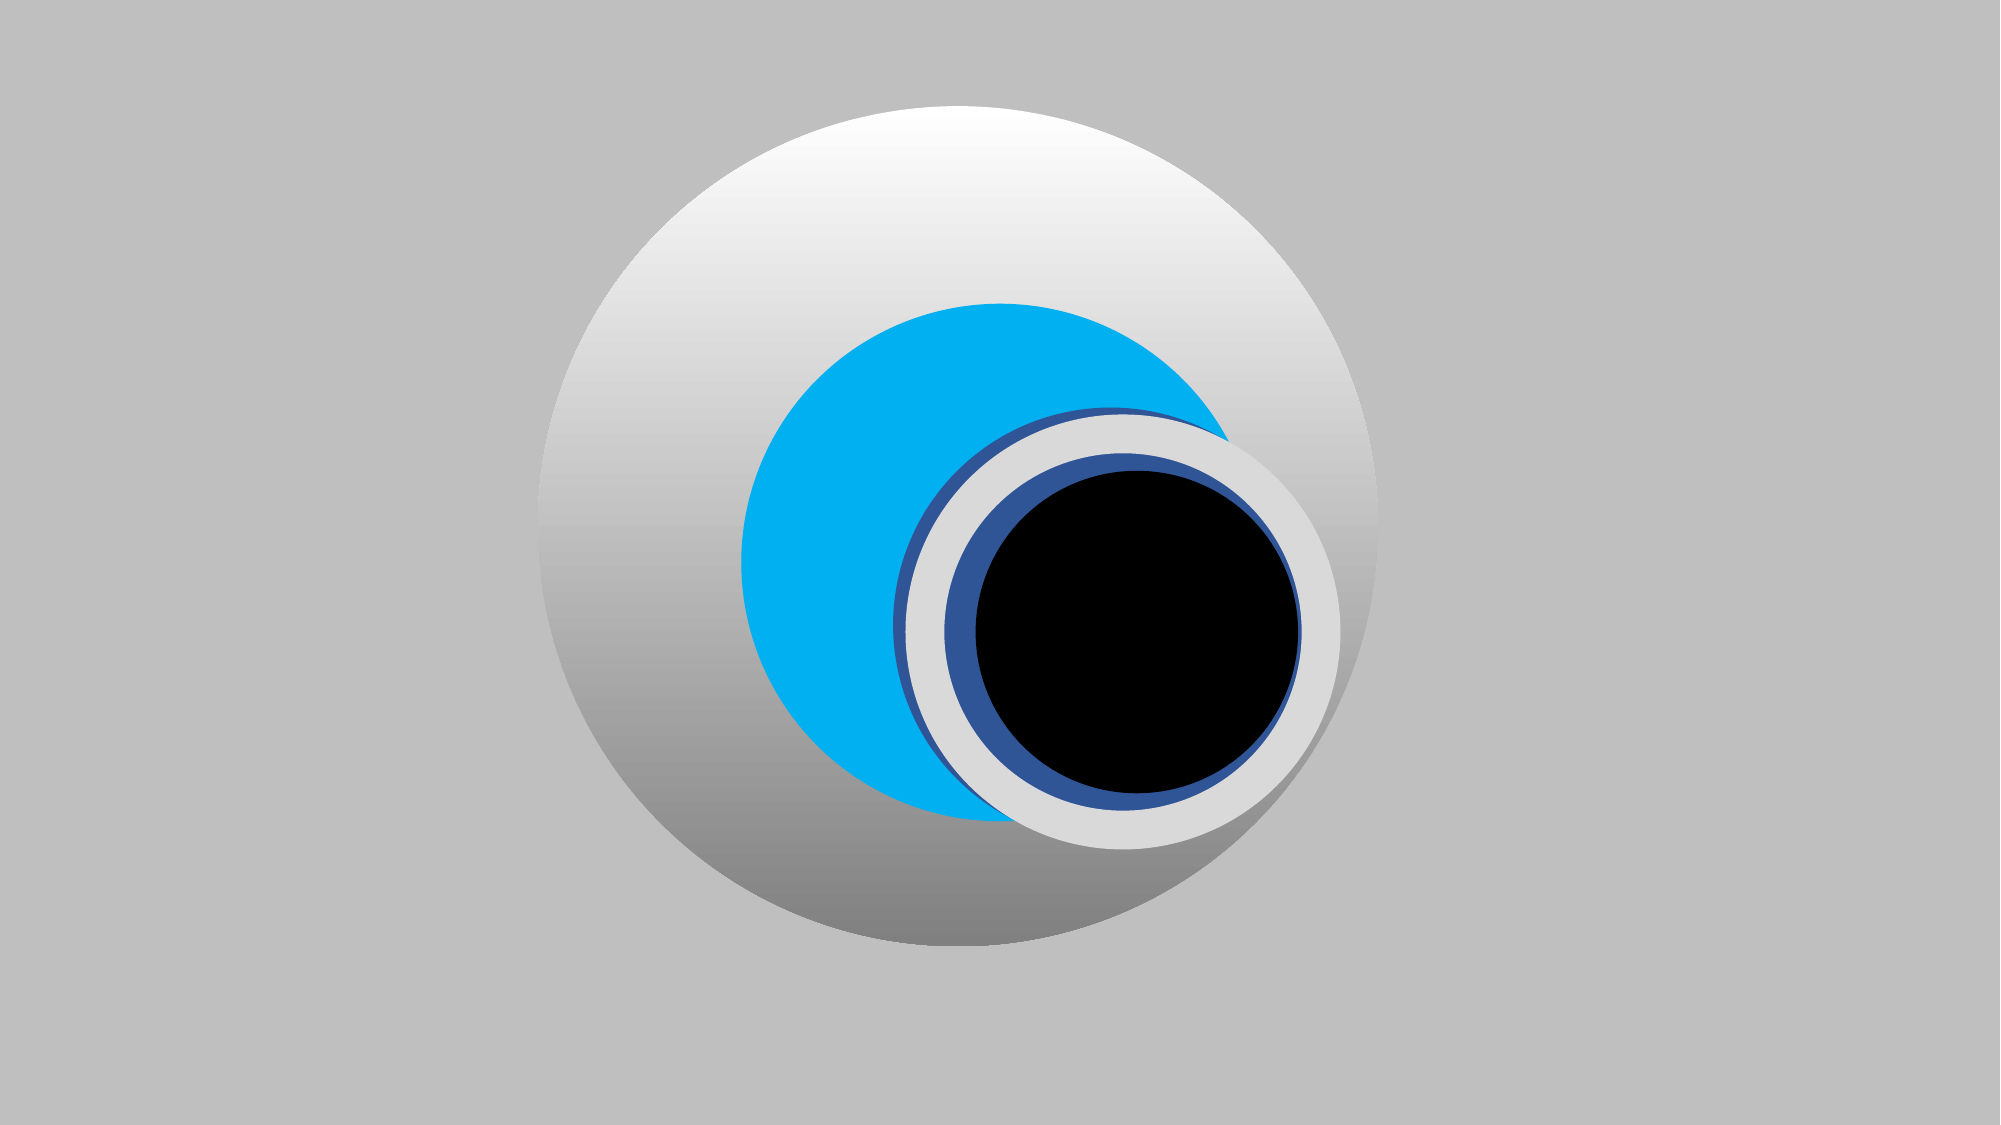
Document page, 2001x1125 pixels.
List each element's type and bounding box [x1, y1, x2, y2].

text_box [892, 406, 1215, 816]
text_box [536, 105, 1379, 948]
text_box [904, 413, 1342, 851]
text_box [946, 455, 1294, 809]
text_box [740, 302, 1230, 823]
text_box [974, 469, 1300, 795]
